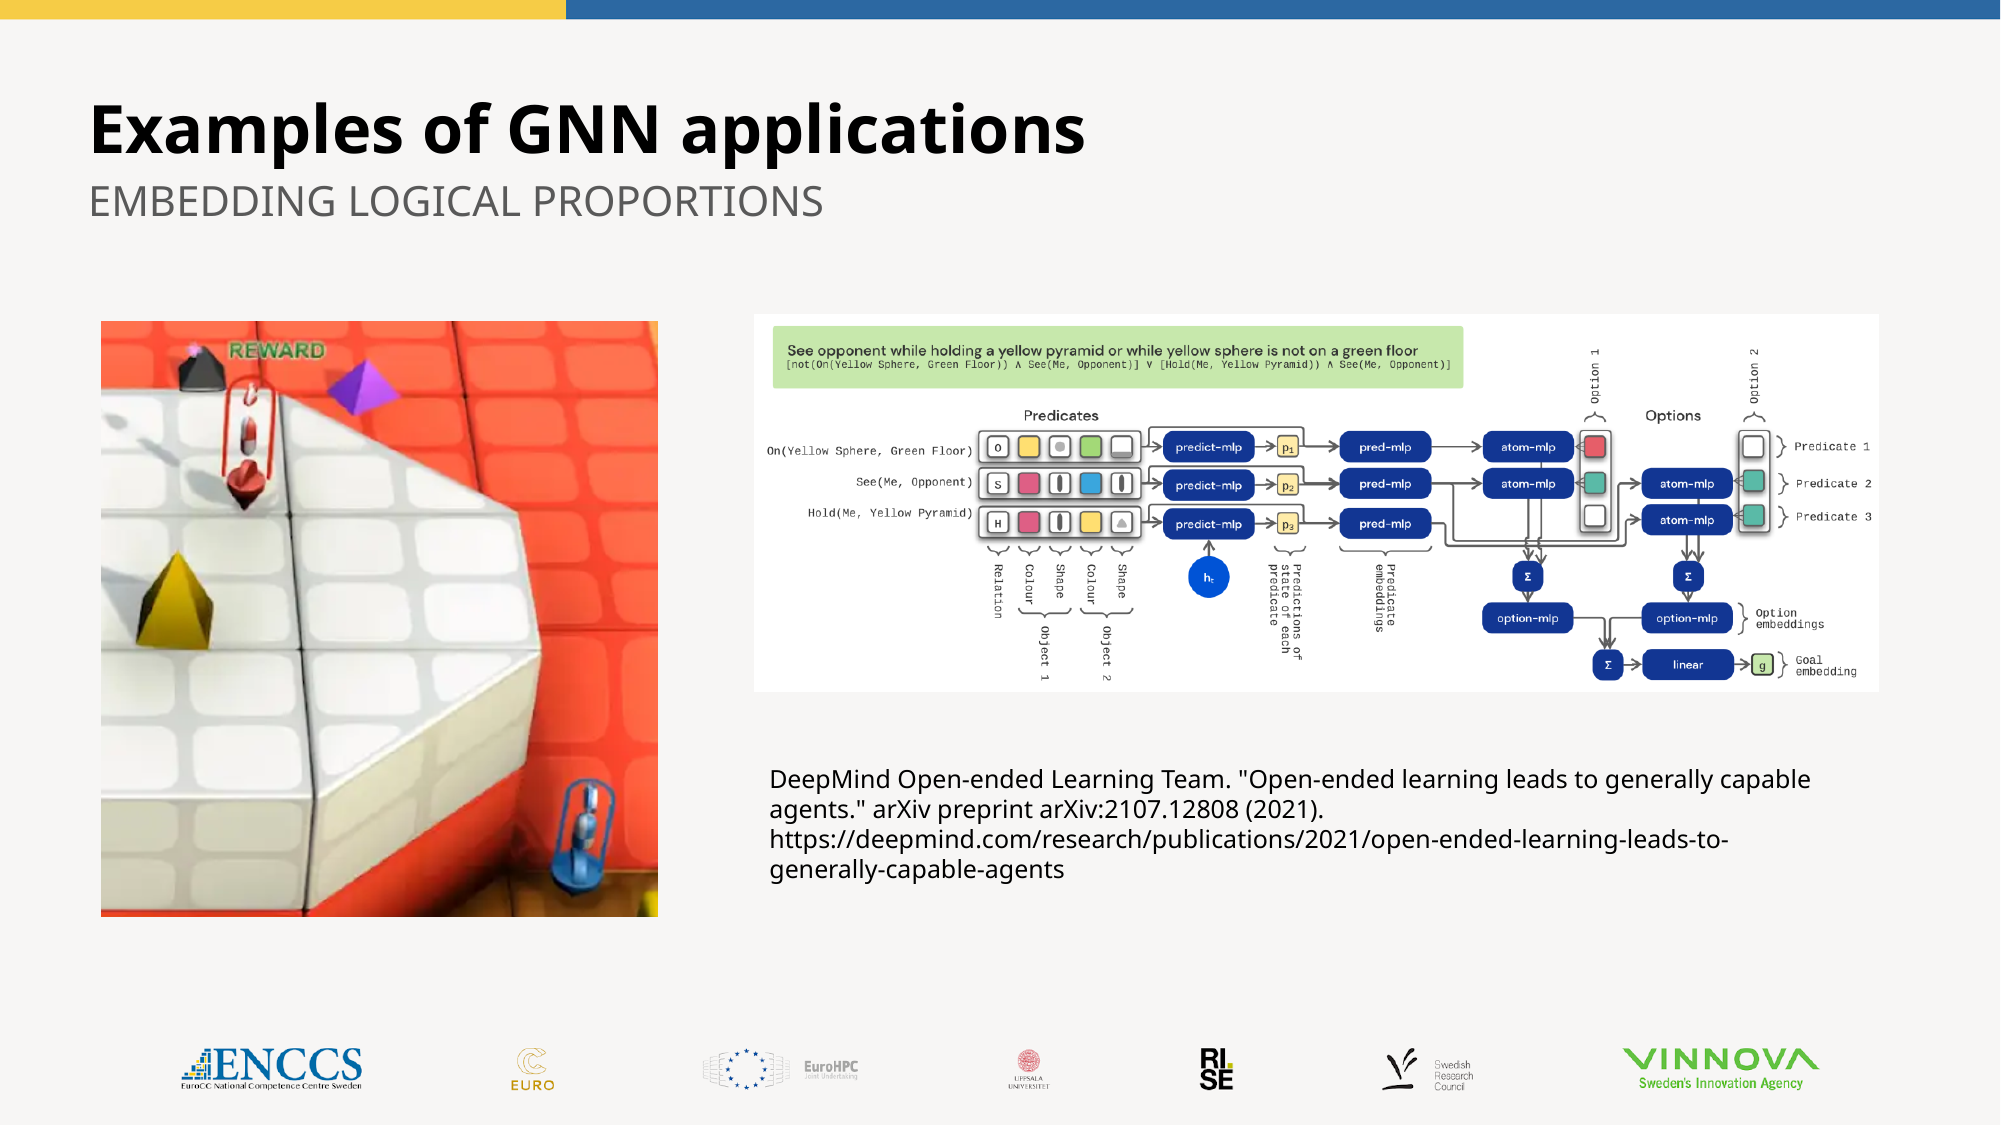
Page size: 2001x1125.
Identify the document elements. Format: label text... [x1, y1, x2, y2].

text_box Examples of GNN applications [68, 66, 1932, 154]
text_box DeepMind Open-ended Learning Team. "Open-ended learning leads to generally capable agents." arXiv preprint arXiv:2107.12808 (2021). https://deepmind.com/research/publications/2021/open-ended-learning-leads-to-generally-capable-agents [754, 748, 1853, 899]
text_box EMBEDDING LOGICAL PROPORTIONS [68, 154, 1932, 258]
picture [0, 0, 2001, 1125]
